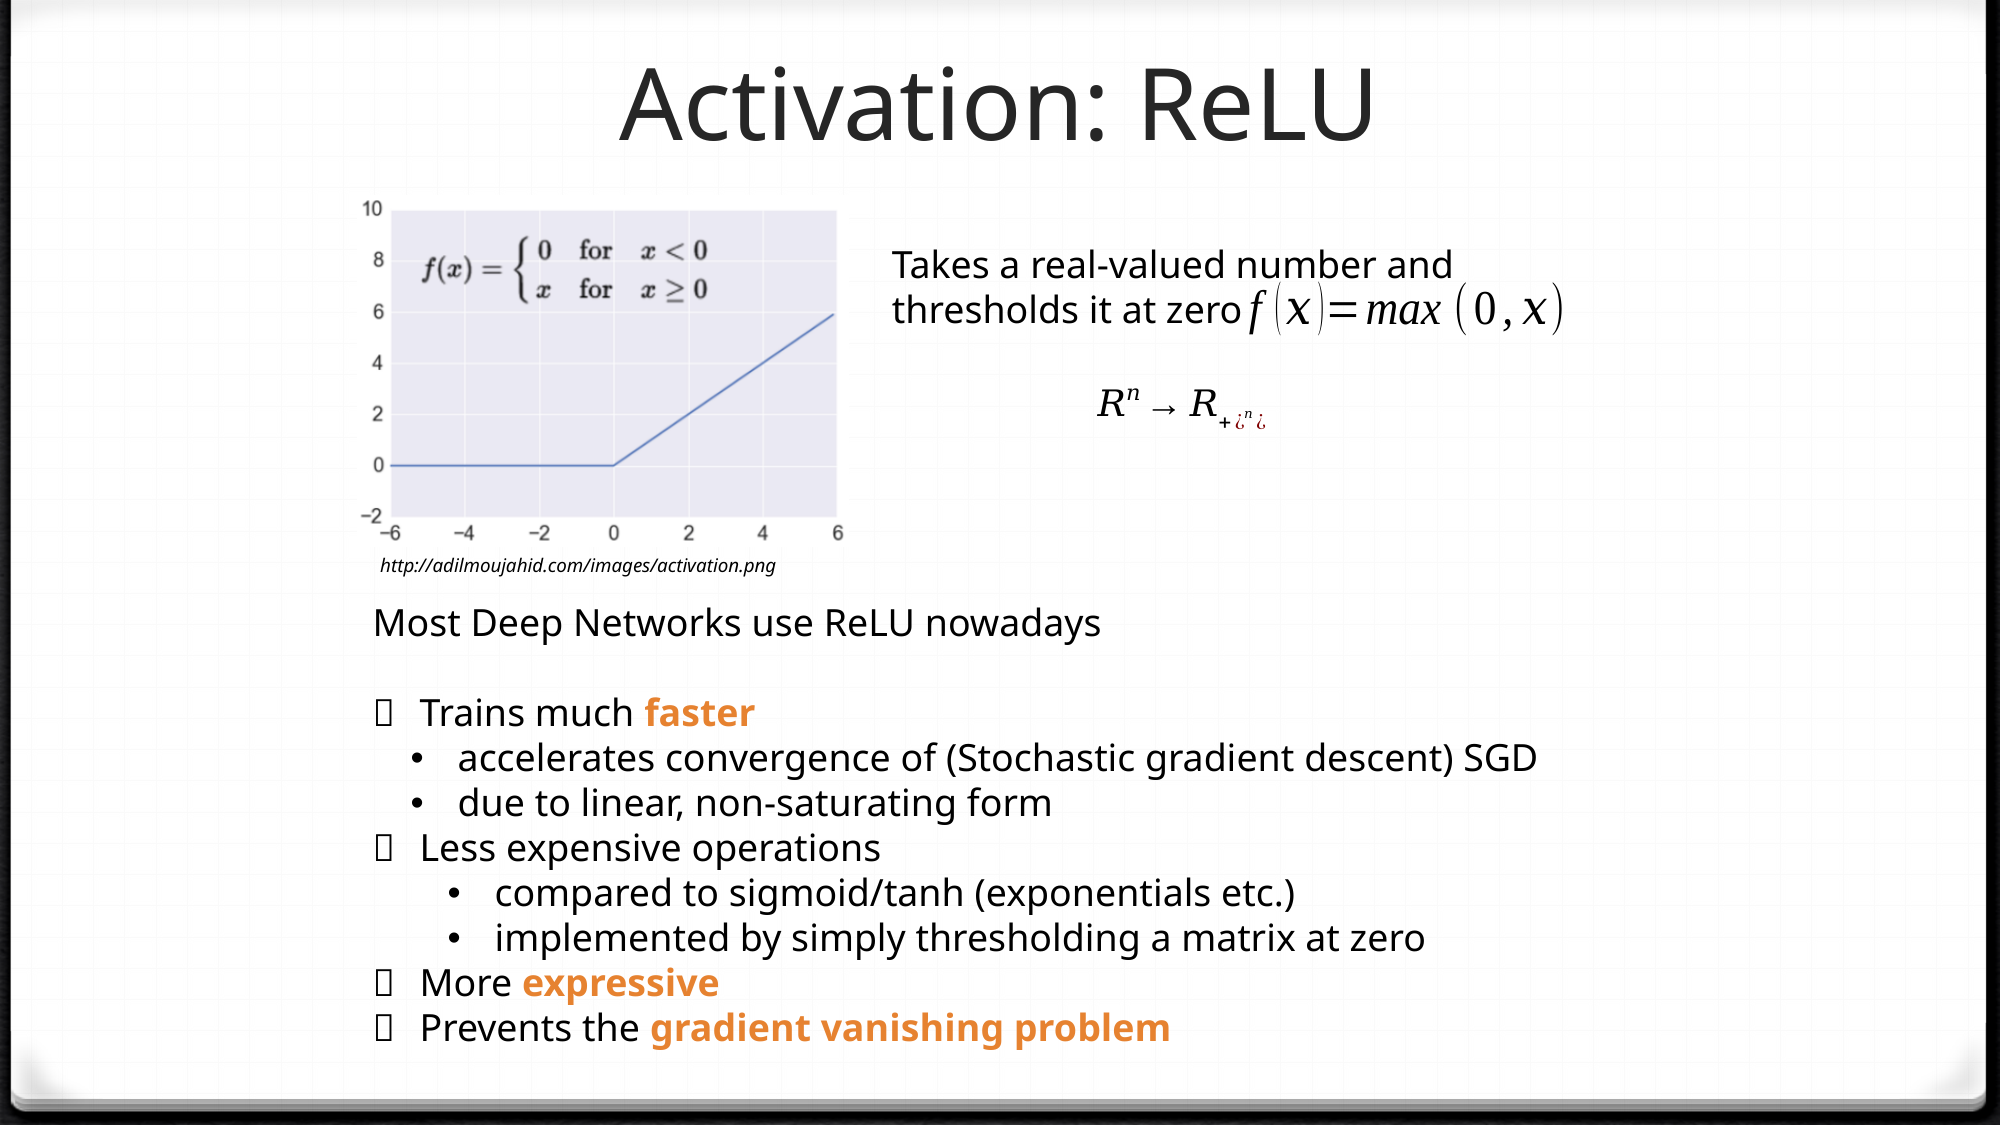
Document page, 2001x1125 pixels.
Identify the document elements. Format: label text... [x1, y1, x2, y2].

picture [0, 0, 2000, 1125]
text_box Takes a real-valued number and thresholds it at zero [877, 233, 1517, 383]
text_box Most Deep Networks use ReLU nowadays Trains much faster accelerates convergence of (Stochastic gradient descent) SGD due to linear, non-saturating form Less expensive operations compared to sigmoid/tanh (exponentials etc.) implemented by simply thresholding a matrix at zero More expressive Prevents the gradient vanishing problem [357, 592, 1660, 1057]
text_box Activation: ReLU [340, 29, 1660, 171]
text_box http://adilmoujahid.com/images/activation.png [365, 555, 842, 584]
